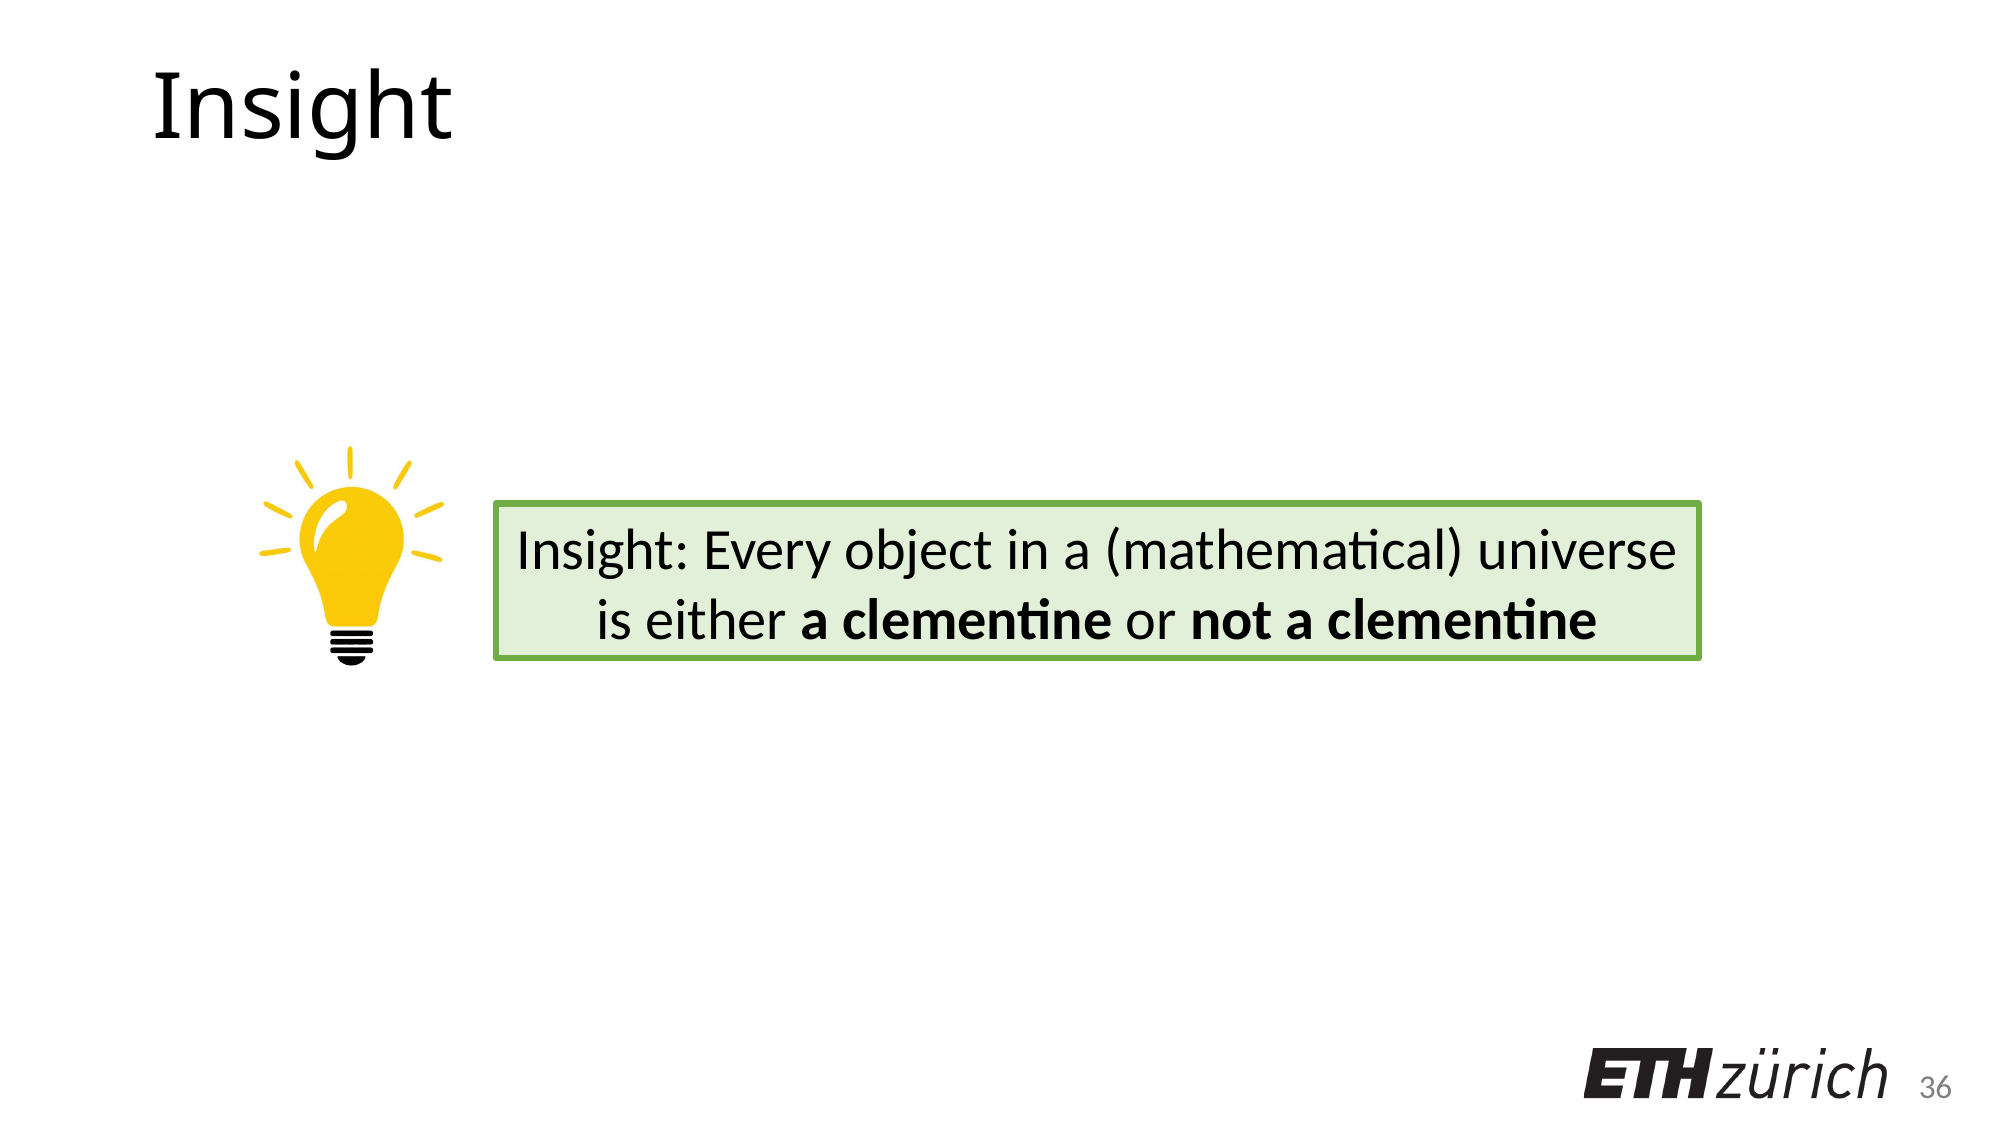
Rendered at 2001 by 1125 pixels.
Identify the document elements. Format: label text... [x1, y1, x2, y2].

title Insight [137, 22, 1863, 197]
text_box Insight: Every object in a (mathematical) universe is either a clementine or not a clementine [496, 503, 1699, 659]
picture [206, 413, 496, 712]
picture [1583, 1048, 1887, 1099]
